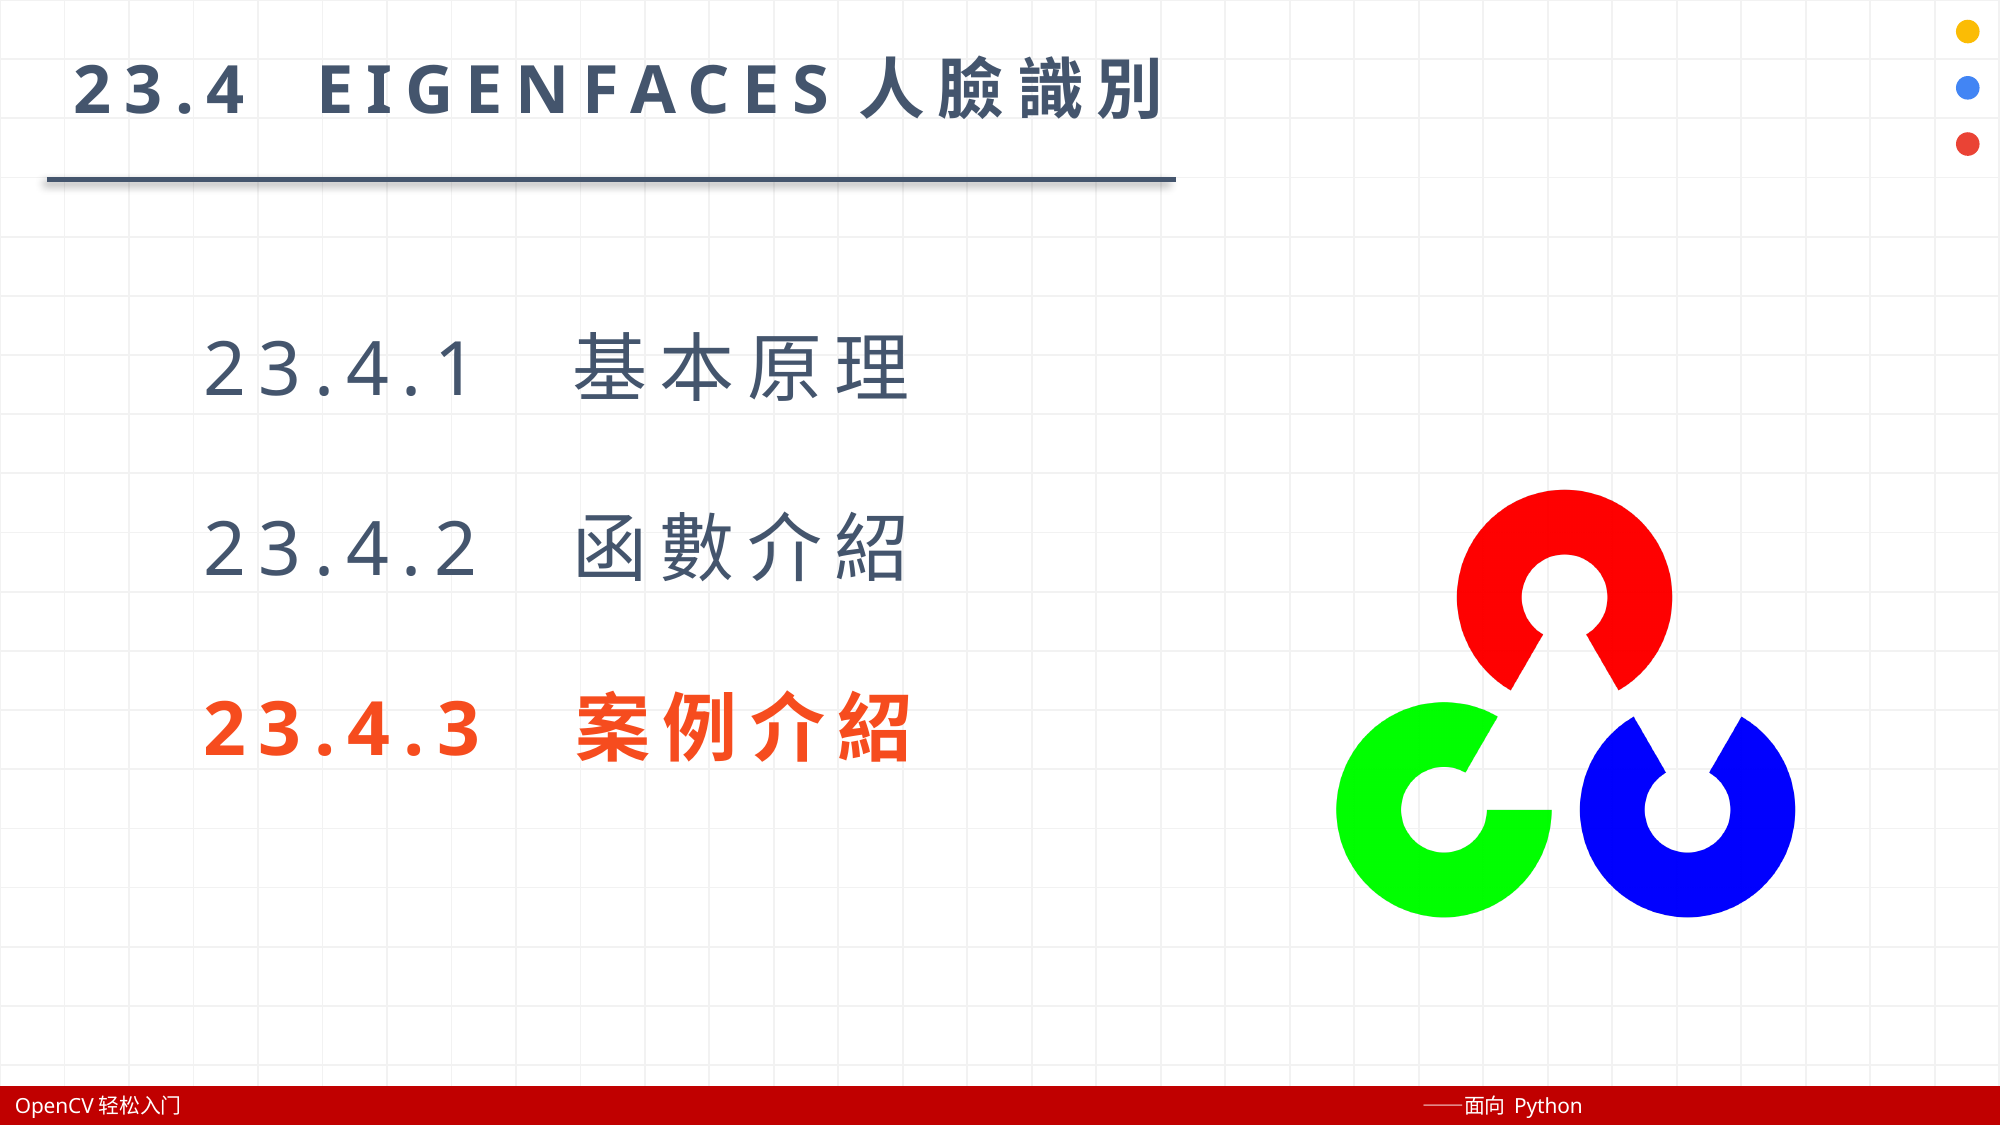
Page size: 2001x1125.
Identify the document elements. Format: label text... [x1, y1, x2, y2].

picture [1334, 489, 1798, 930]
text_box 23.4.1 基本原理 23.4.2 函數介紹 23.4.3 案例介紹 [188, 223, 928, 778]
text_box 23.4 EIGENFACES人臉識別 [58, 39, 1178, 135]
